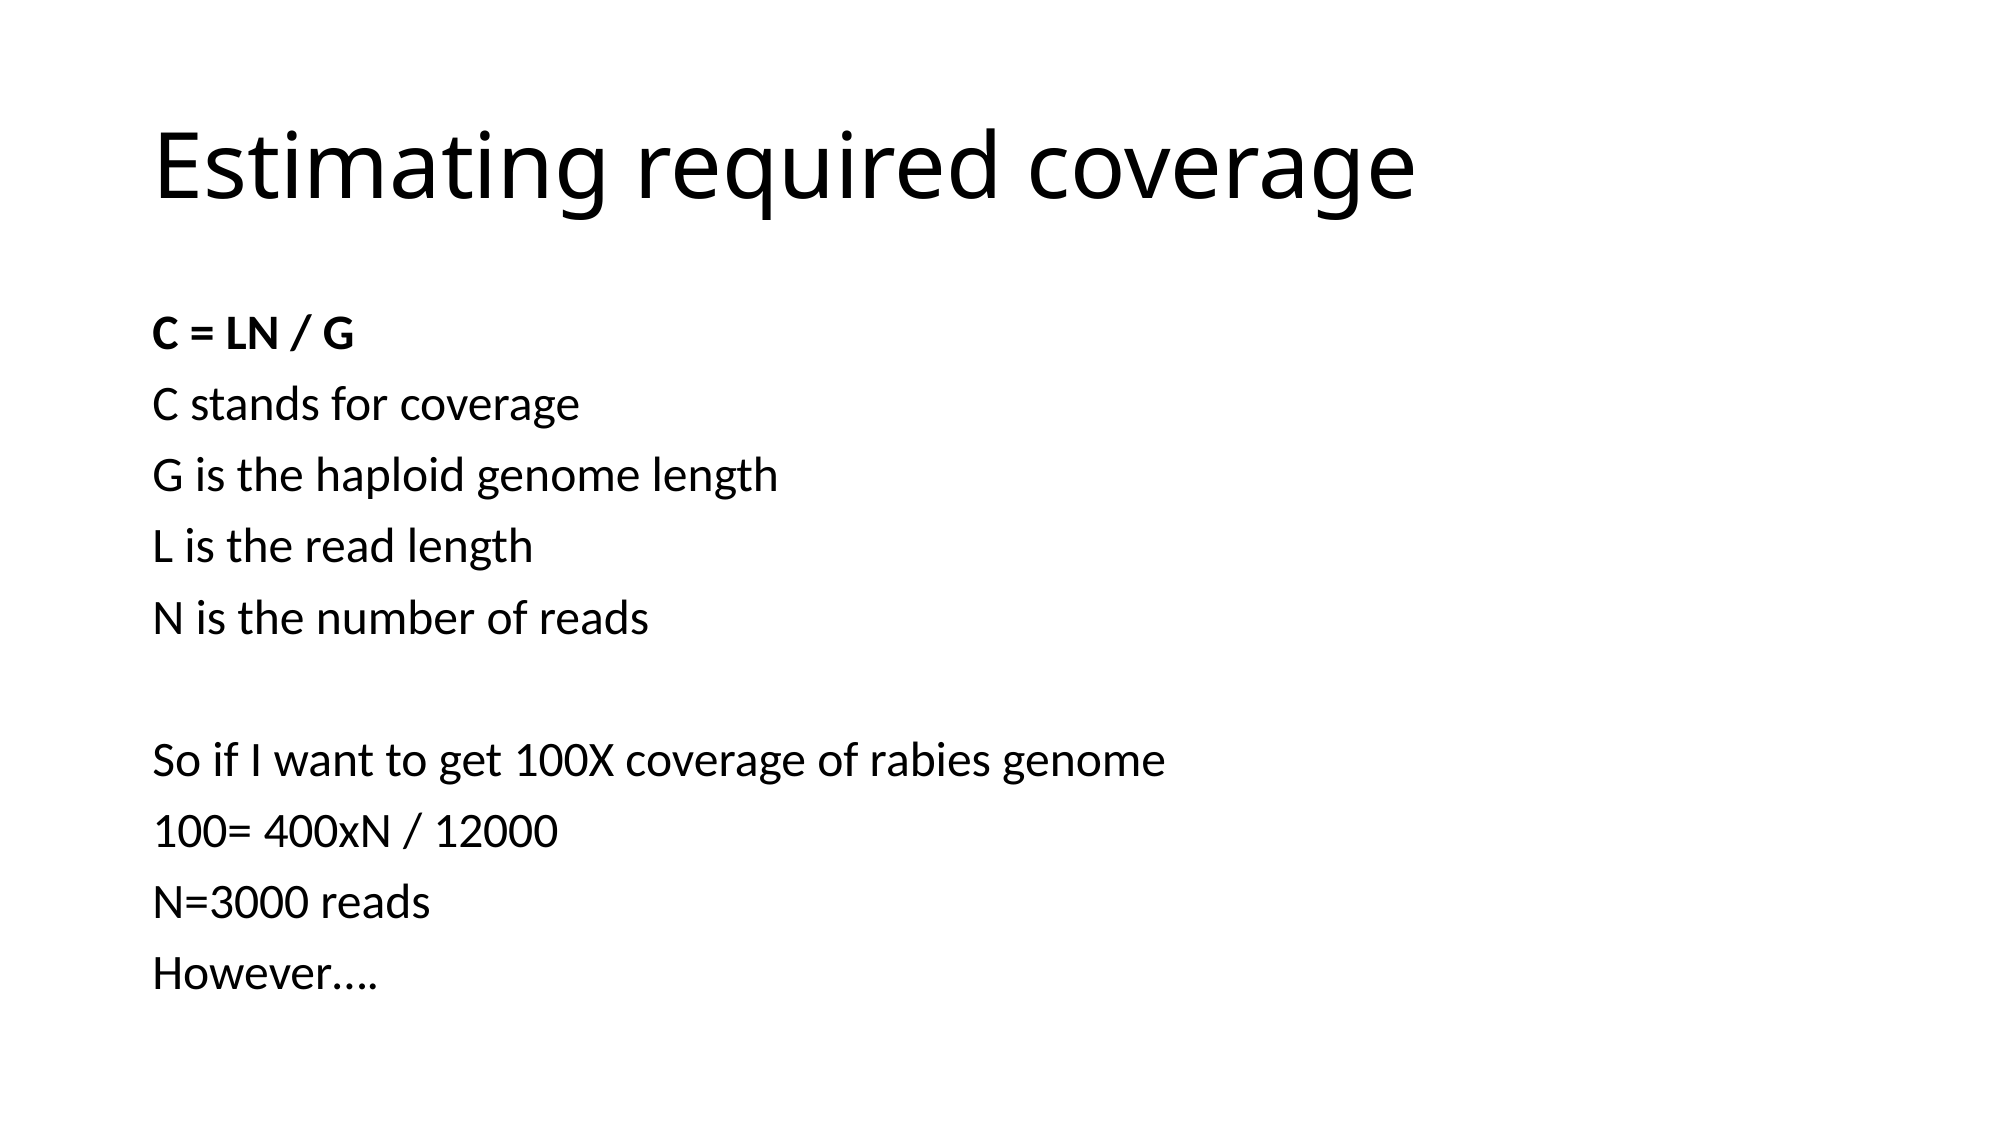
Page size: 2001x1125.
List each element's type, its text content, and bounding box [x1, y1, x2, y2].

title Estimating required coverage [137, 59, 1863, 278]
list C = LN / G C stands for coverage G is the haploid genome length L is the read length N is the number of reads So if I want to get 100X coverage of rabies genome 100= 400xN / 12000 N=3000 reads However…. [137, 299, 1863, 1014]
